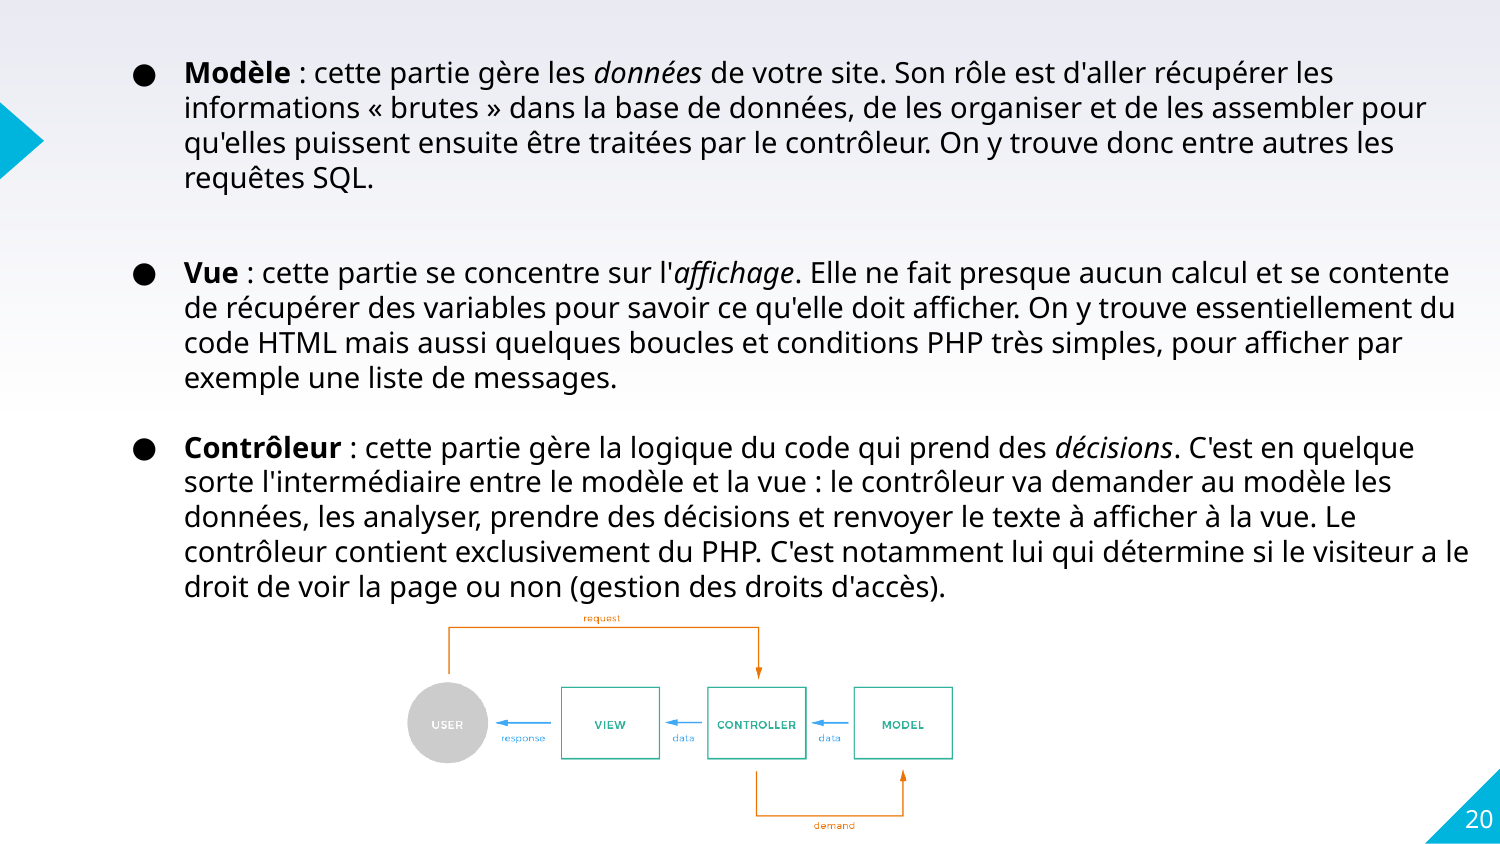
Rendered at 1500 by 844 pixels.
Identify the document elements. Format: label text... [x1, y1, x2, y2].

picture [400, 581, 963, 844]
slide_number 20 [1418, 760, 1494, 838]
text_box Modèle : cette partie gère les données de votre site. Son rôle est d'aller récupérer les informations « brutes » dans la base de données, de les organiser et de les assembler pour qu'elles puissent ensuite être traitées par le contrôleur. On y trouve donc entre autres les requêtes SQL. Vue : cette partie se concentre sur l'affichage. Elle ne fait presque aucun calcul et se contente de récupérer des variables pour savoir ce qu'elle doit afficher. On y trouve essentiellement du code HTML mais aussi quelques boucles et conditions PHP très simples, pour afficher par exemple une liste de messages. Contrôleur : cette partie gère la logique du code qui prend des décisions. C'est en quelque sorte l'intermédiaire entre le modèle et la vue : le contrôleur va demander au modèle les données, les analyser, prendre des décisions et renvoyer le texte à afficher à la vue. Le contrôleur contient exclusivement du PHP. C'est notamment lui qui détermine si le visiteur a le droit de voir la page ou non (gestion des droits d'accès). [94, 46, 1500, 611]
